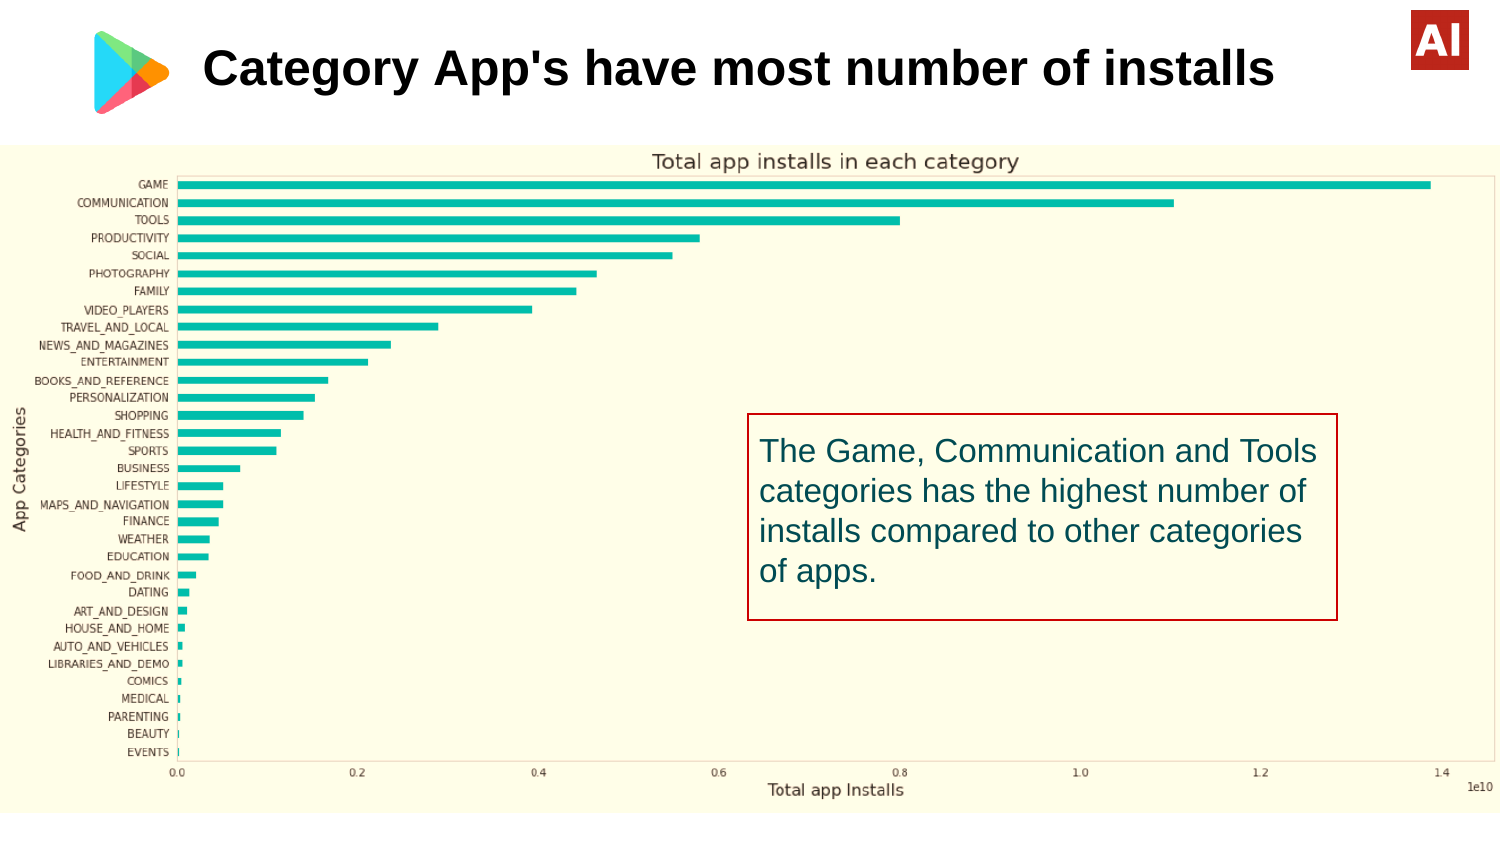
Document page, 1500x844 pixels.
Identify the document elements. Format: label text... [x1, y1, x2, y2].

picture [0, 145, 1500, 813]
text_box [89, 31, 174, 115]
text_box Category App's have most number of installs [173, 27, 1315, 138]
picture [1411, 10, 1469, 70]
